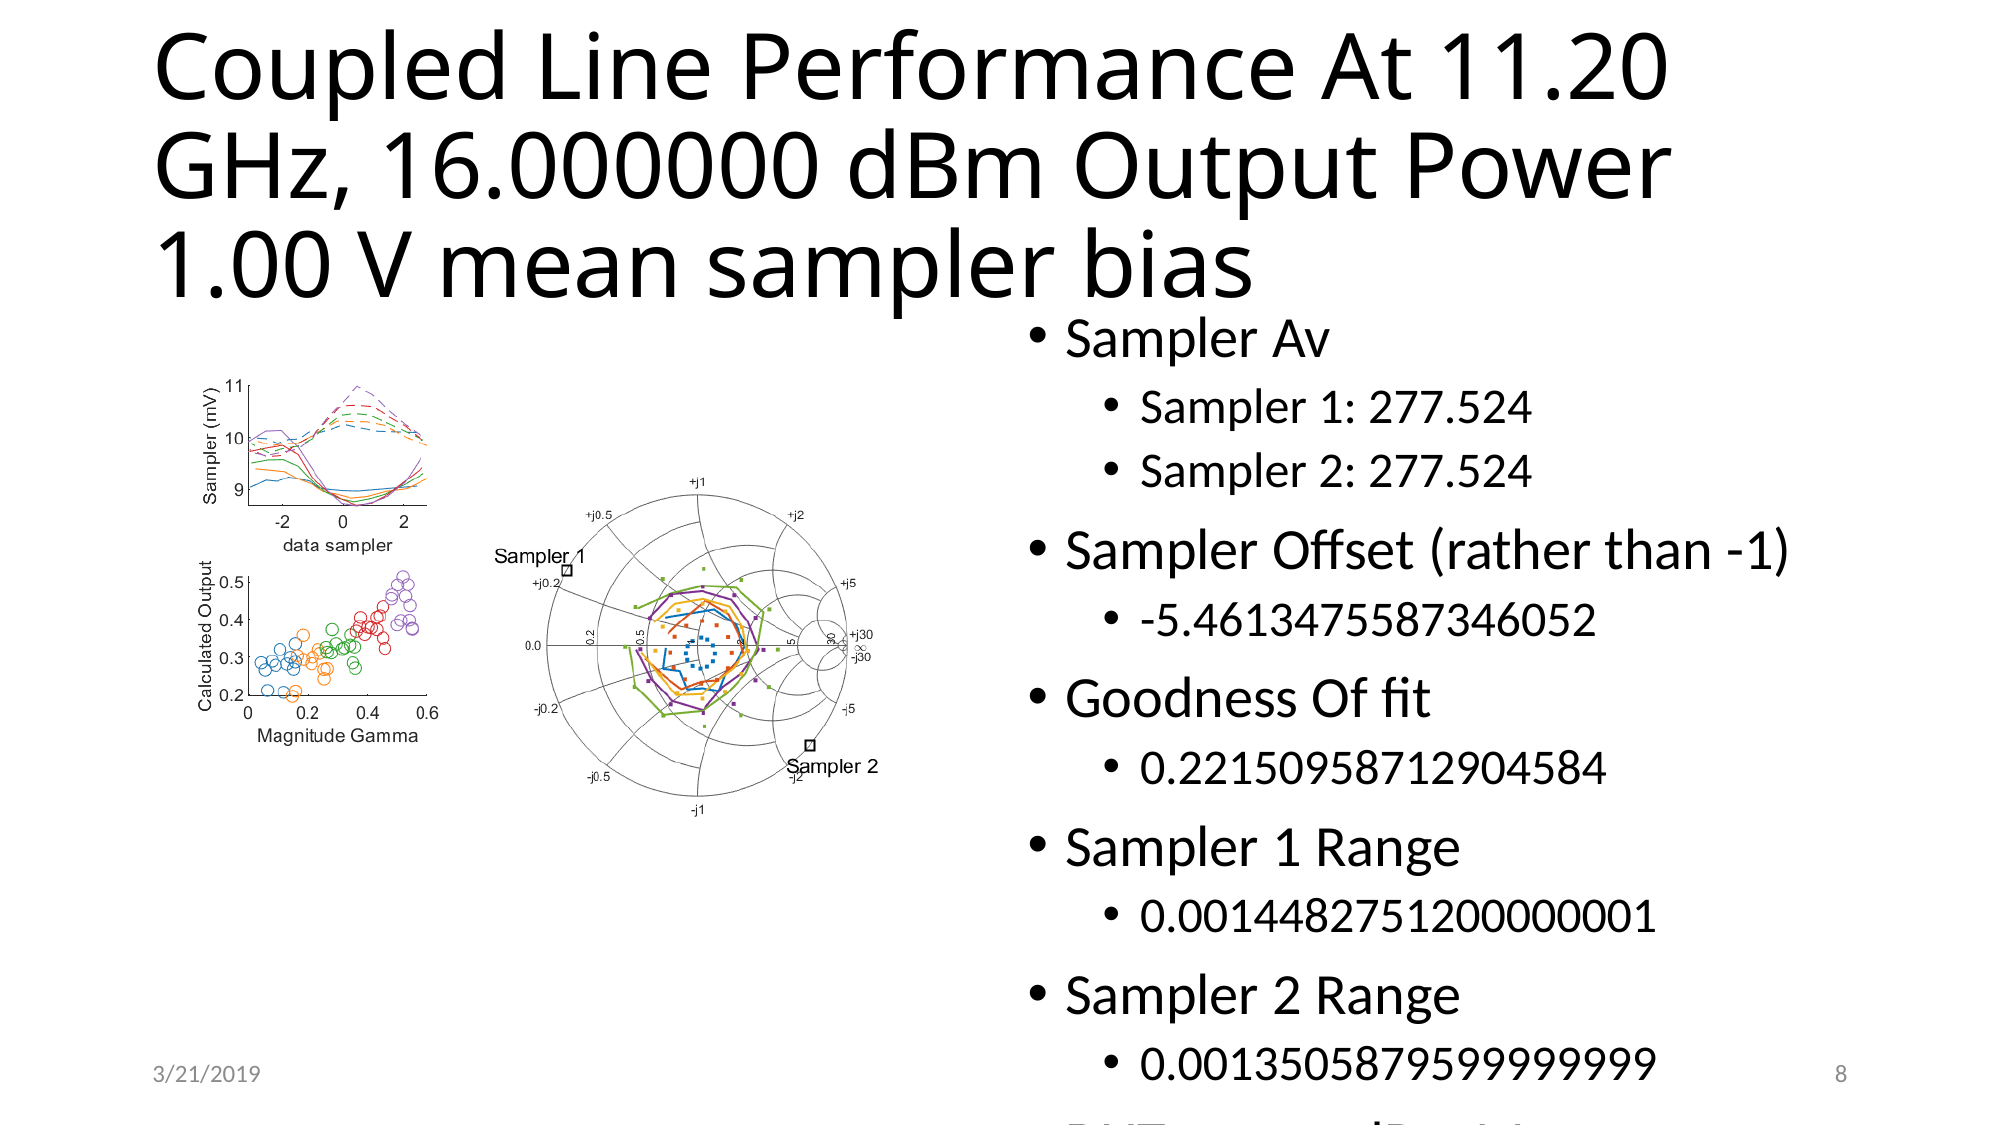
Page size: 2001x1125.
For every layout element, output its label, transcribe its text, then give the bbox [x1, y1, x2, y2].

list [137, 337, 988, 975]
title Coupled Line Performance At 11.20 GHz, 16.000000 dBm Output Power 1.00 V mean sampler bias [137, 59, 1863, 278]
list Sampler Av Sampler 1: 277.524 Sampler 2: 277.524 Sampler Offset (rather than -1) -5.4613475587346052 Goodness Of fit 0.22150958712904584 Sampler 1 Range 0.0014482751200000001 Sampler 2 Range 0.0013505879599999999 DUT output dBm Mean 16.018695872269742 DUT input dBm Mean 16.536042265498892 RMS Error 0.10416404087090562 [1012, 299, 1863, 1014]
slide_number ‹#› [1412, 1042, 1863, 1103]
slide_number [137, 1042, 588, 1103]
footer [662, 1042, 1338, 1103]
